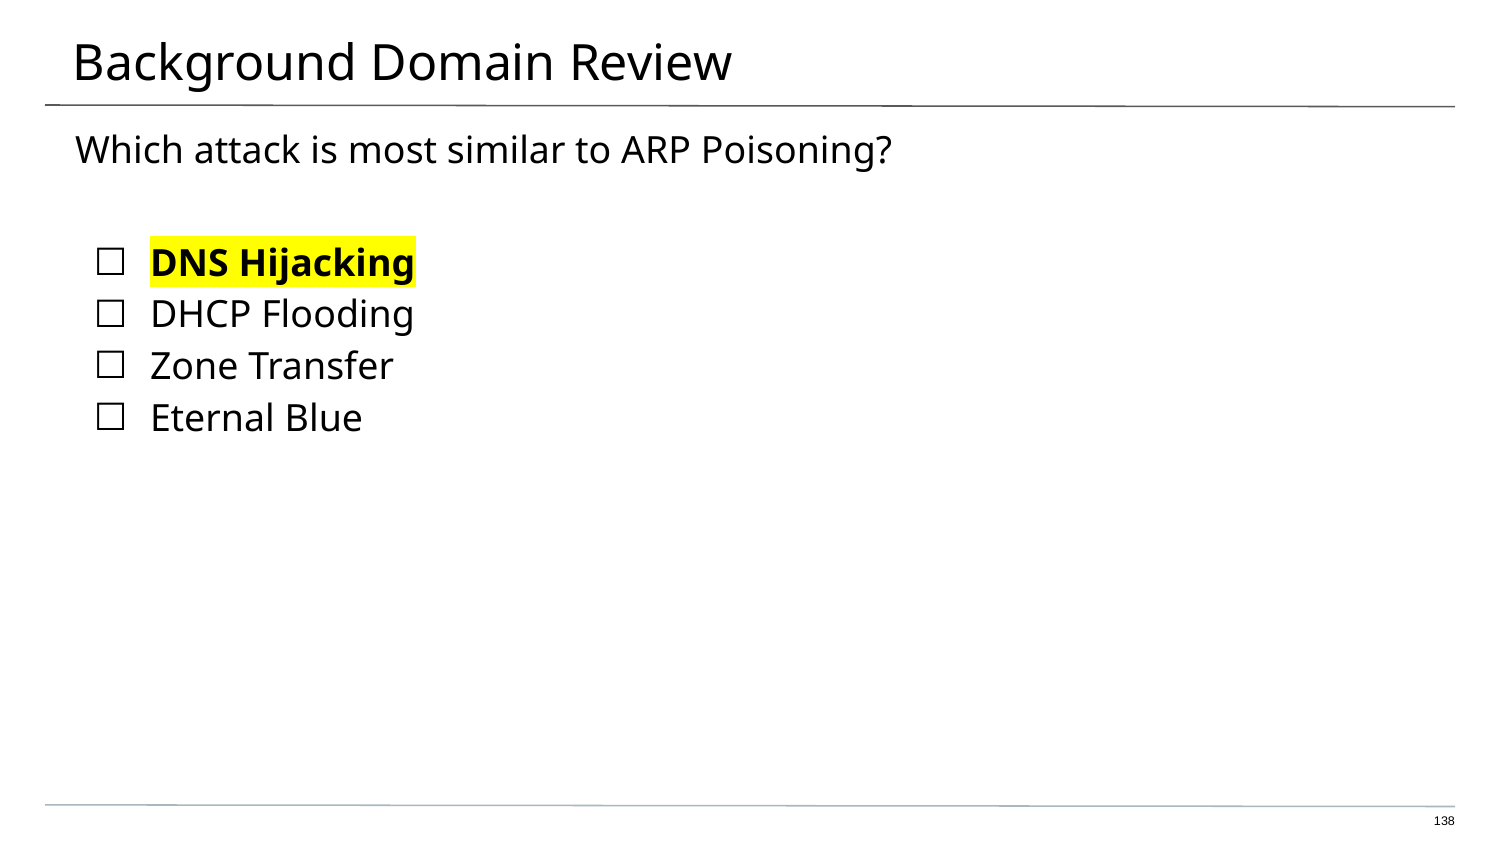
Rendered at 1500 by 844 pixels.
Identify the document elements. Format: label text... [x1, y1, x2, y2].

subtitle Which attack is most similar to ARP Poisoning? [0, 110, 1500, 171]
title Background Domain Review [0, 0, 1500, 88]
slide_number 138 [1412, 813, 1455, 831]
list DNS Hijacking DHCP Flooding Zone Transfer Eternal Blue [0, 231, 1500, 805]
